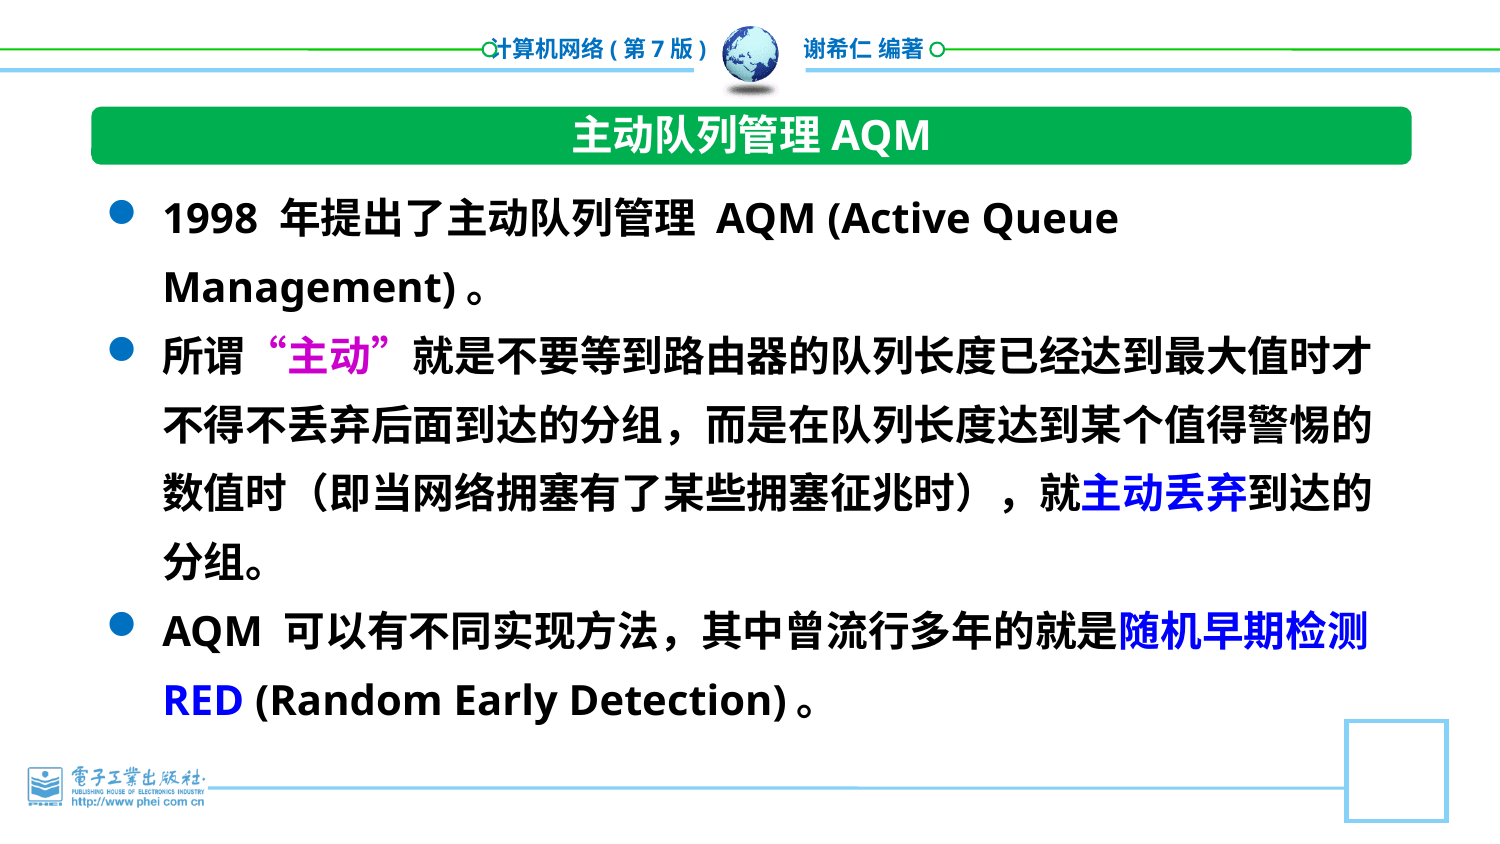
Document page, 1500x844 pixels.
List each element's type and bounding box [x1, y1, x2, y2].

picture [720, 24, 780, 100]
picture [23, 764, 208, 809]
text_box [91, 101, 1412, 731]
